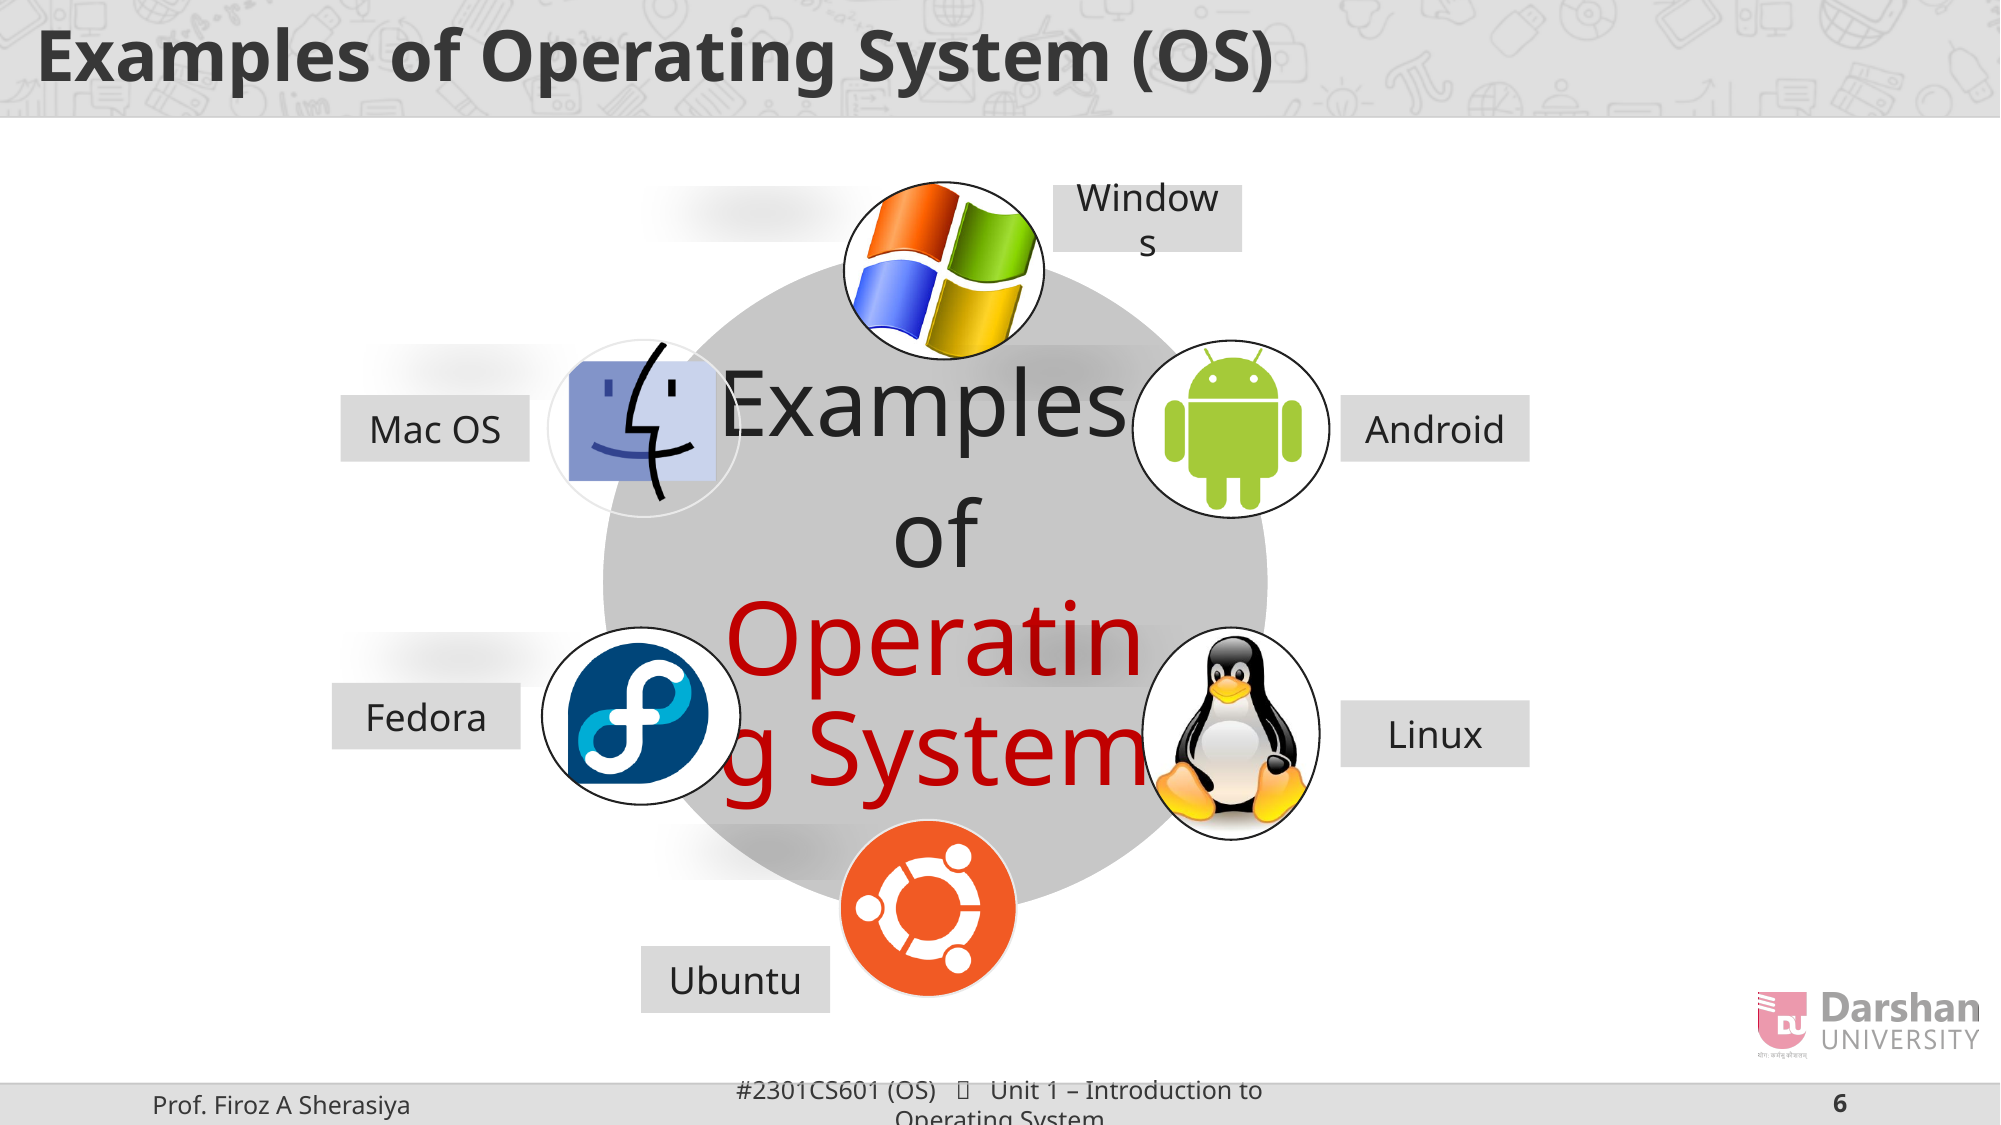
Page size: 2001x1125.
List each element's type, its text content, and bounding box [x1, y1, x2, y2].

text_box Mac OS [340, 394, 435, 463]
text_box Ubuntu [640, 945, 831, 1014]
picture [1142, 627, 1320, 840]
picture [839, 819, 1017, 997]
picture [541, 627, 741, 805]
picture [1132, 340, 1330, 518]
text_box Windows [1052, 184, 1243, 249]
picture [547, 339, 741, 517]
text_box Android [1436, 394, 1531, 463]
text_box Fedora [331, 682, 435, 751]
title Examples of Operating System (OS) [0, 0, 2000, 117]
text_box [435, 249, 1436, 916]
picture [843, 182, 1045, 360]
text_box Linux [1436, 699, 1531, 768]
